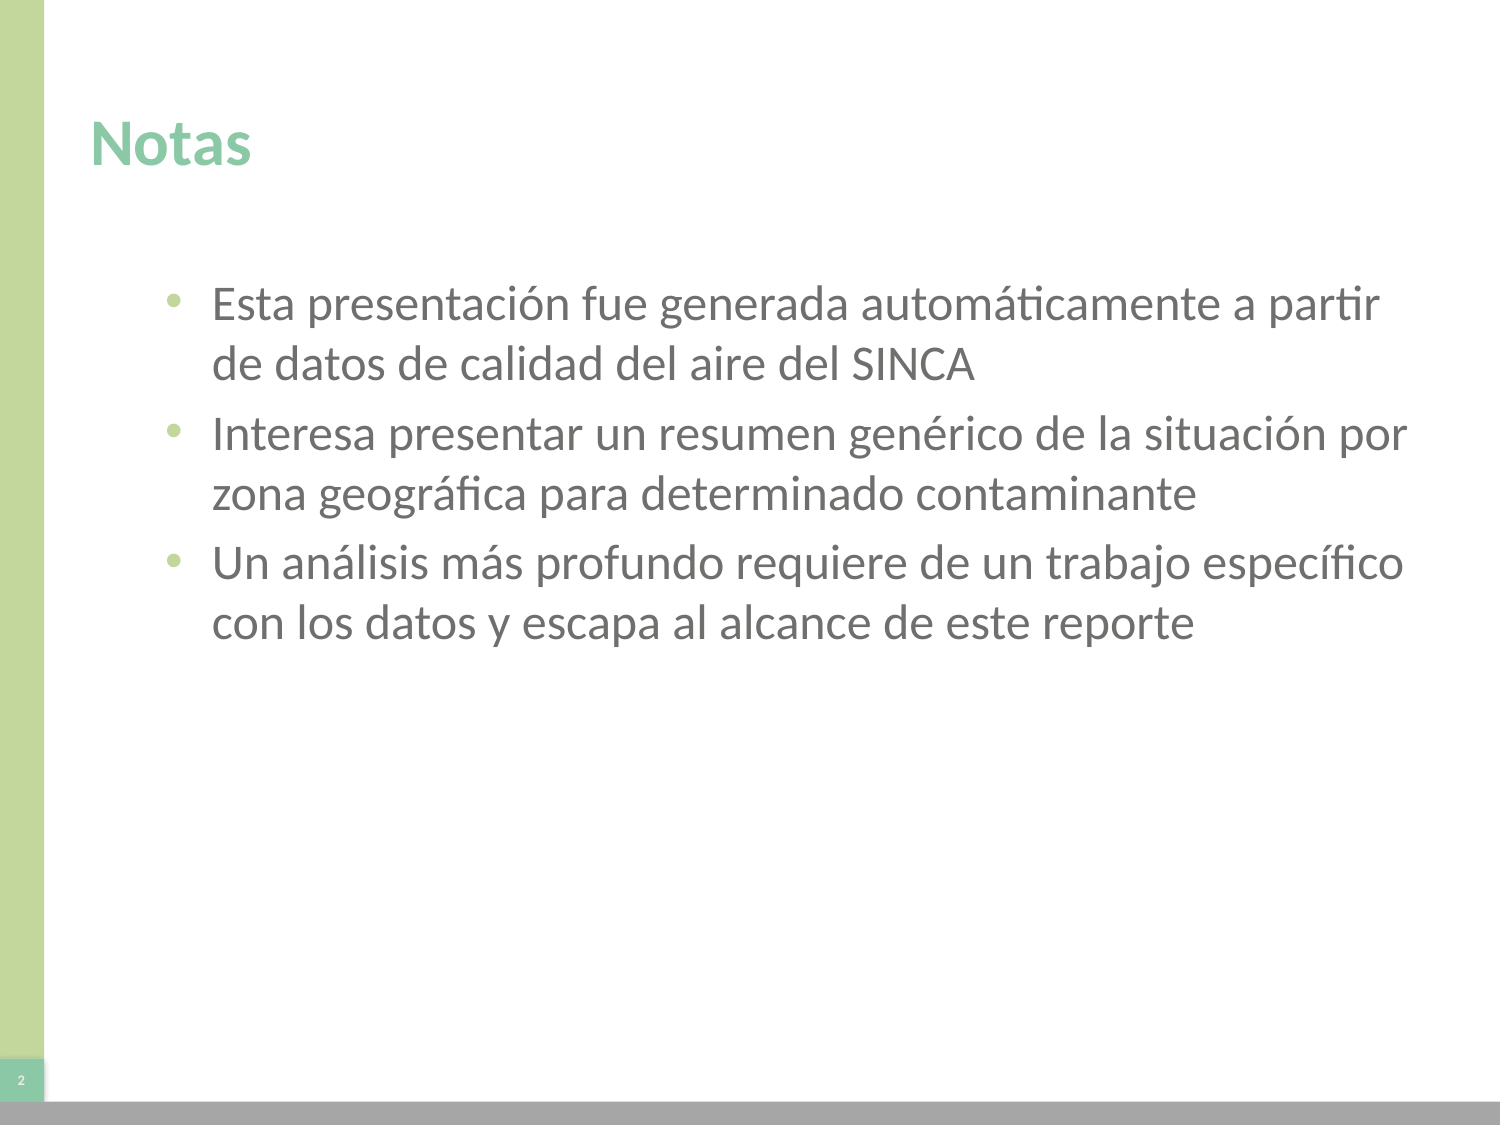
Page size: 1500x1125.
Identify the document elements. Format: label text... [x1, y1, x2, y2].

list Esta presentación fue generada automáticamente a partir de datos de calidad del aire del SINCA Interesa presentar un resumen genérico de la situación por zona geográfica para determinado contaminante Un análisis más profundo requiere de un trabajo específico con los datos y escapa al alcance de este reporte [75, 262, 1425, 1005]
title Notas [75, 45, 1425, 233]
